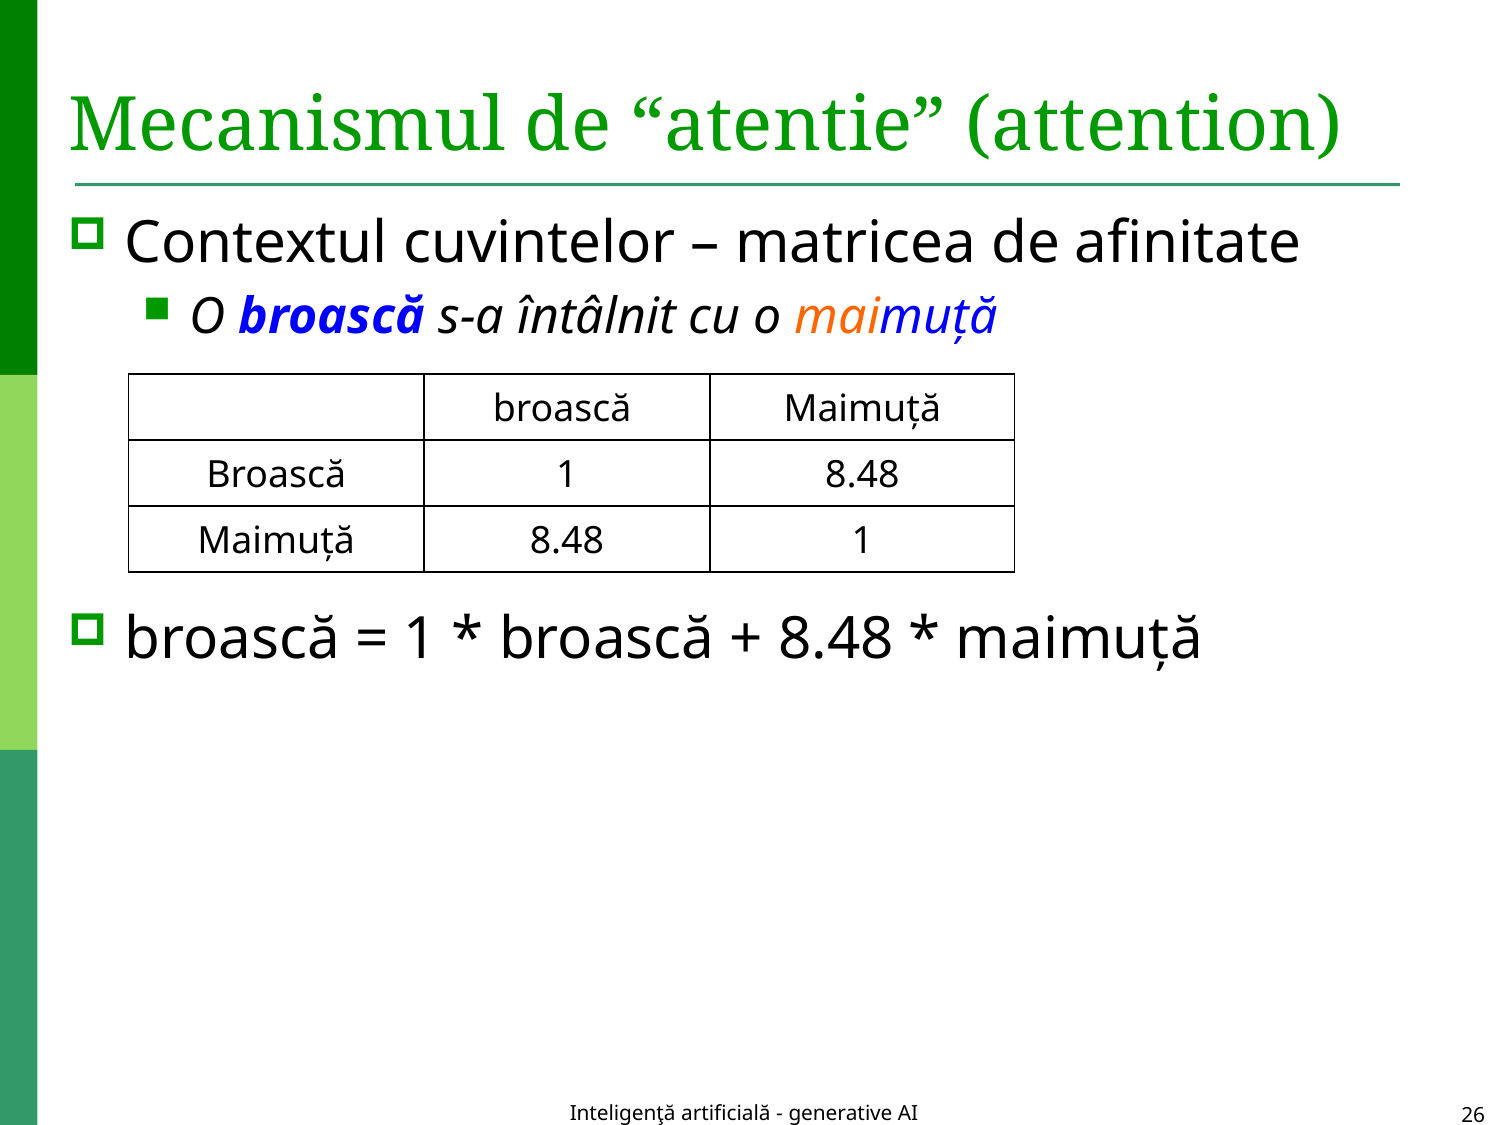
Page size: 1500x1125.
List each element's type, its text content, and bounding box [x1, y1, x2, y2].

table_cell Maimuță [129, 507, 423, 571]
table_header [129, 375, 423, 439]
table_cell Broască [129, 441, 423, 505]
slide_number 26 [1149, 1093, 1500, 1125]
table_header broască [425, 375, 709, 439]
table_cell 8.48 [711, 441, 1014, 505]
footer Inteligenţă artificială - generative AI [229, 1091, 1259, 1125]
table_cell 8.48 [425, 507, 709, 571]
table_cell 1 [711, 507, 1014, 571]
title Mecanismul de “atentie” (attention) [53, 19, 1471, 173]
list Contextul cuvintelor – matricea de afinitate O broască s-a întâlnit cu o maimuță broască = 1 * broască + 8.48 * maimuță [53, 196, 1471, 1094]
table_header Maimuță [711, 375, 1014, 439]
table_cell 1 [425, 441, 709, 505]
